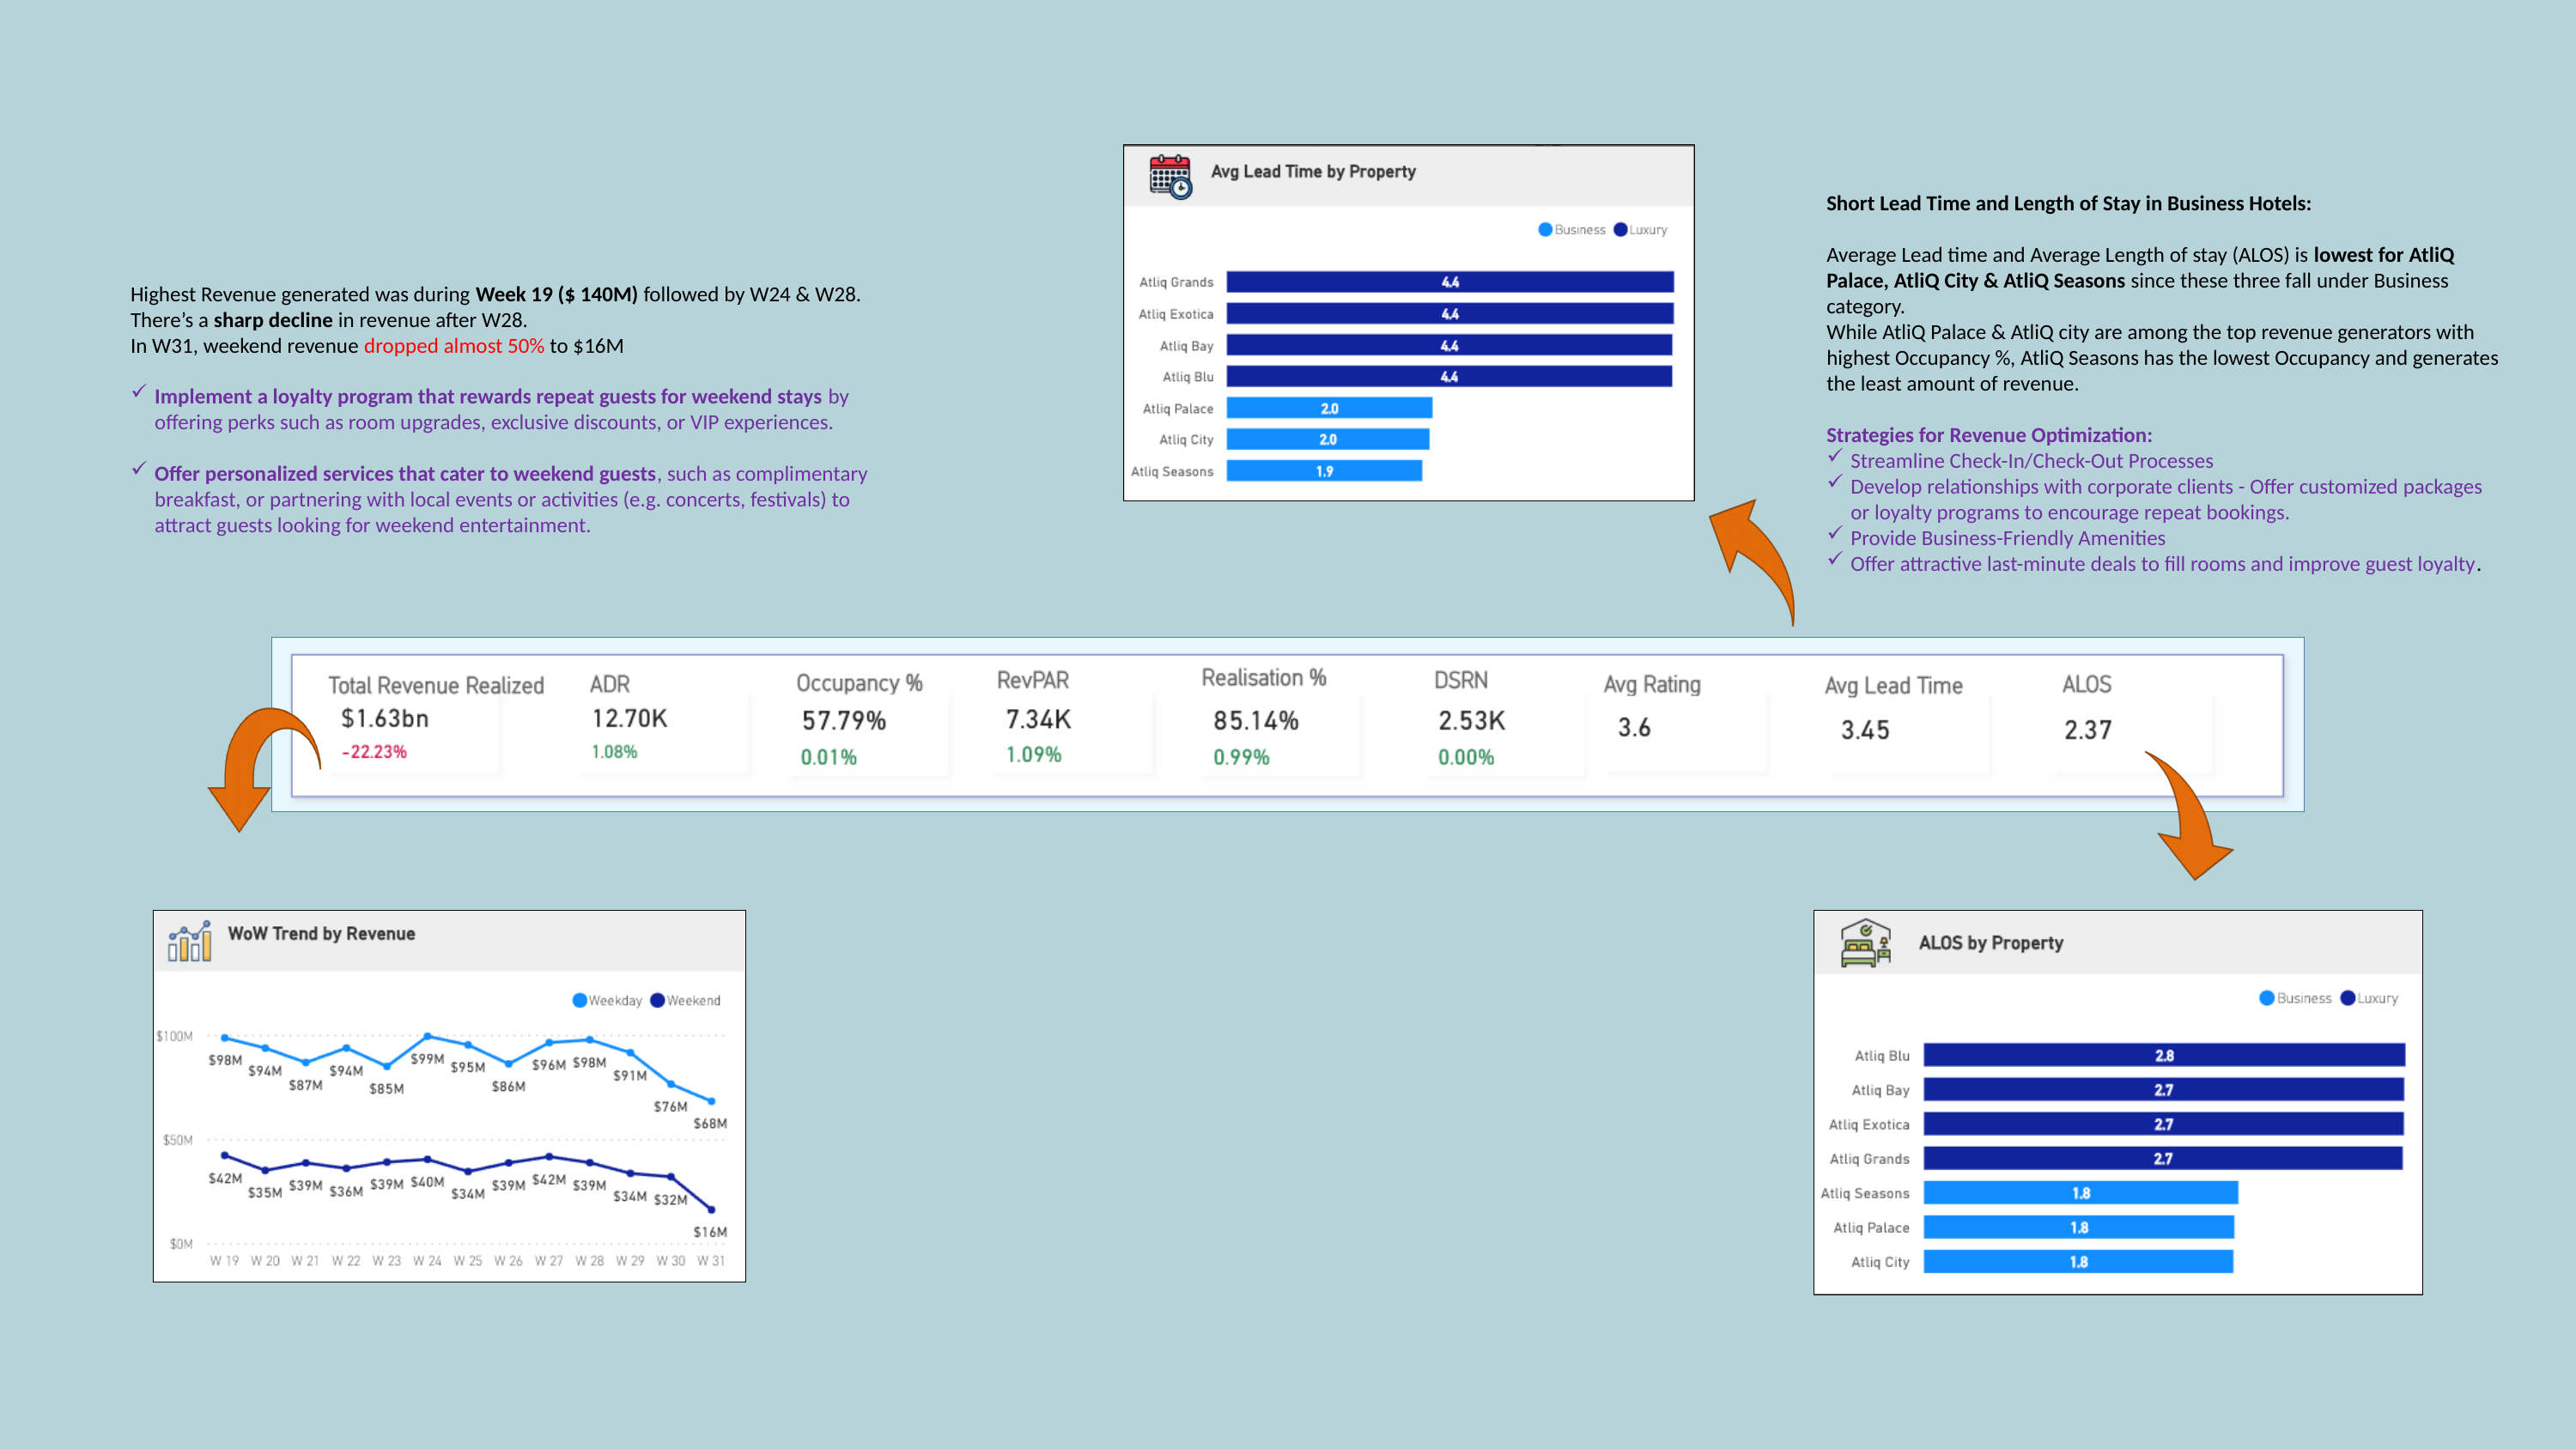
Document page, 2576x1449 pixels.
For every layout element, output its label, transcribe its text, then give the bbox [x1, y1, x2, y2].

text_box Highest Revenue generated was during Week 19 ($ 140M) followed by W24 & W28. There’s a sharp decline in revenue after W28. In W31, weekend revenue dropped almost 50% to $16M Implement a loyalty program that rewards repeat guests for weekend stays by offering perks such as room upgrades, exclusive discounts, or VIP experiences. Offer personalized services that cater to weekend guests, such as complimentary breakfast, or partnering with local events or activities (e.g. concerts, festivals) to attract guests looking for weekend entertainment. [118, 273, 887, 543]
picture [153, 910, 746, 1282]
picture [204, 144, 2423, 1295]
text_box Short Lead Time and Length of Stay in Business Hotels: Average Lead time and Average Length of stay (ALOS) is lowest for AtliQ Palace, AtliQ City & AtliQ Seasons since these three fall under Business category. While AtliQ Palace & AtliQ city are among the top revenue generators with highest Occupancy %, AtliQ Seasons has the lowest Occupancy and generates the least amount of revenue. Strategies for Revenue Optimization: Streamline Check-In/Check-Out Processes Develop relationships with corporate clients - Offer customized packages or loyalty programs to encourage repeat bookings. Provide Business-Friendly Amenities Offer attractive last-minute deals to fill rooms and improve guest loyalty. [1814, 183, 2513, 608]
